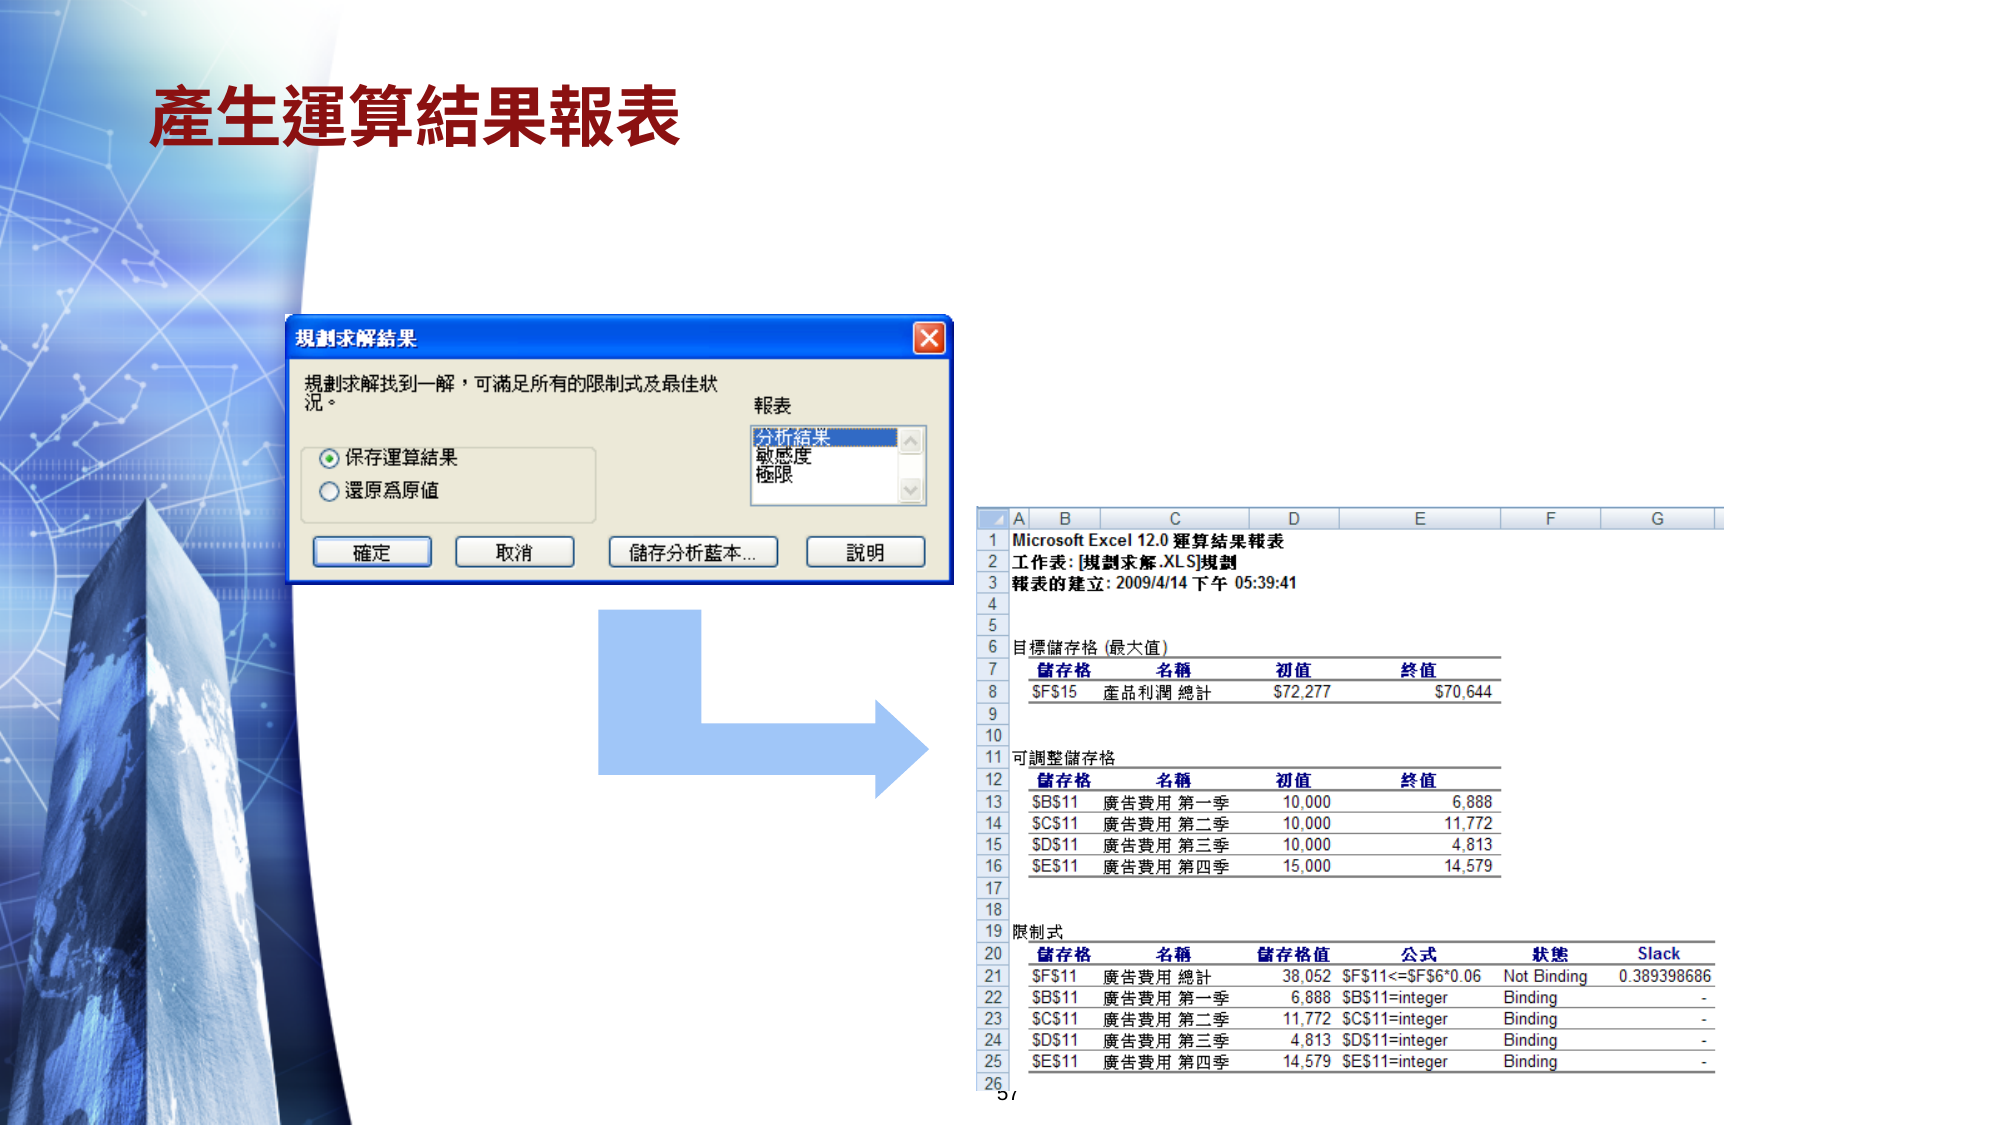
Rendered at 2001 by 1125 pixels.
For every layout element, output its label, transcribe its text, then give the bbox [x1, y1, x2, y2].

text_box [598, 609, 930, 799]
picture [0, 0, 954, 1125]
picture [976, 506, 1724, 1091]
title 產生運算結果報表 [133, 75, 1684, 155]
slide_number 57 [916, 1071, 1100, 1115]
